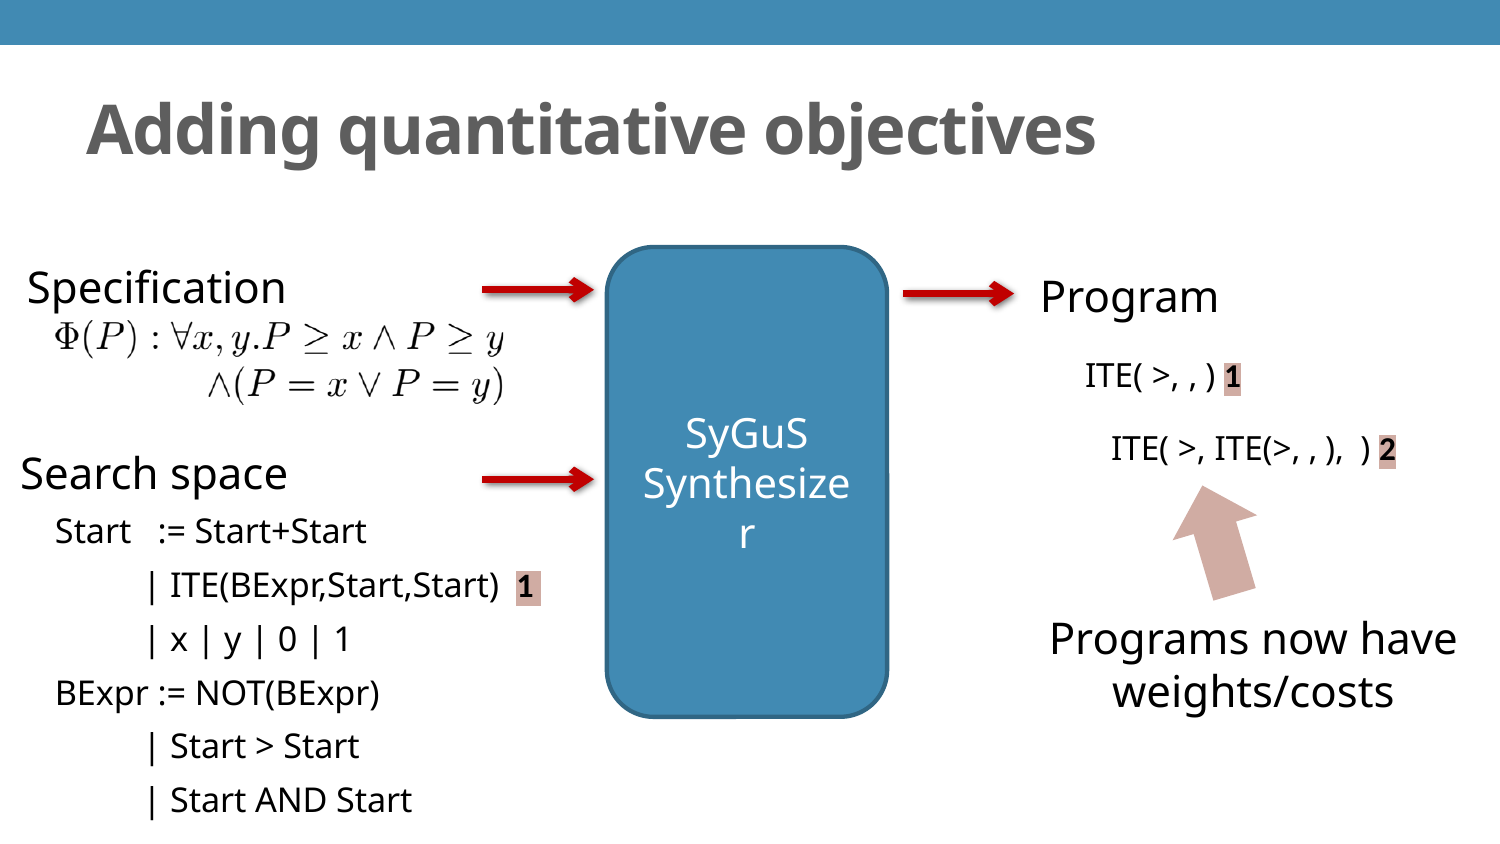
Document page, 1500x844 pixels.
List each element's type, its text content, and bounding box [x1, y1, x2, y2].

text_box Specification [12, 252, 302, 320]
text_box SyGuS Synthesizer [604, 244, 890, 720]
text_box Program [1025, 261, 1235, 329]
text_box Start := Start+Start | ITE(BExpr,Start,Start) 1 | x | y | 0 | 1 BExpr := NOT(BExpr) | Start > Start | Start AND Start [40, 506, 592, 829]
title Adding quantitative objectives [75, 65, 1425, 188]
picture [53, 319, 504, 405]
text_box Programs now have weights/costs [1033, 603, 1473, 724]
text_box [1170, 483, 1260, 603]
text_box Search space [5, 438, 304, 506]
